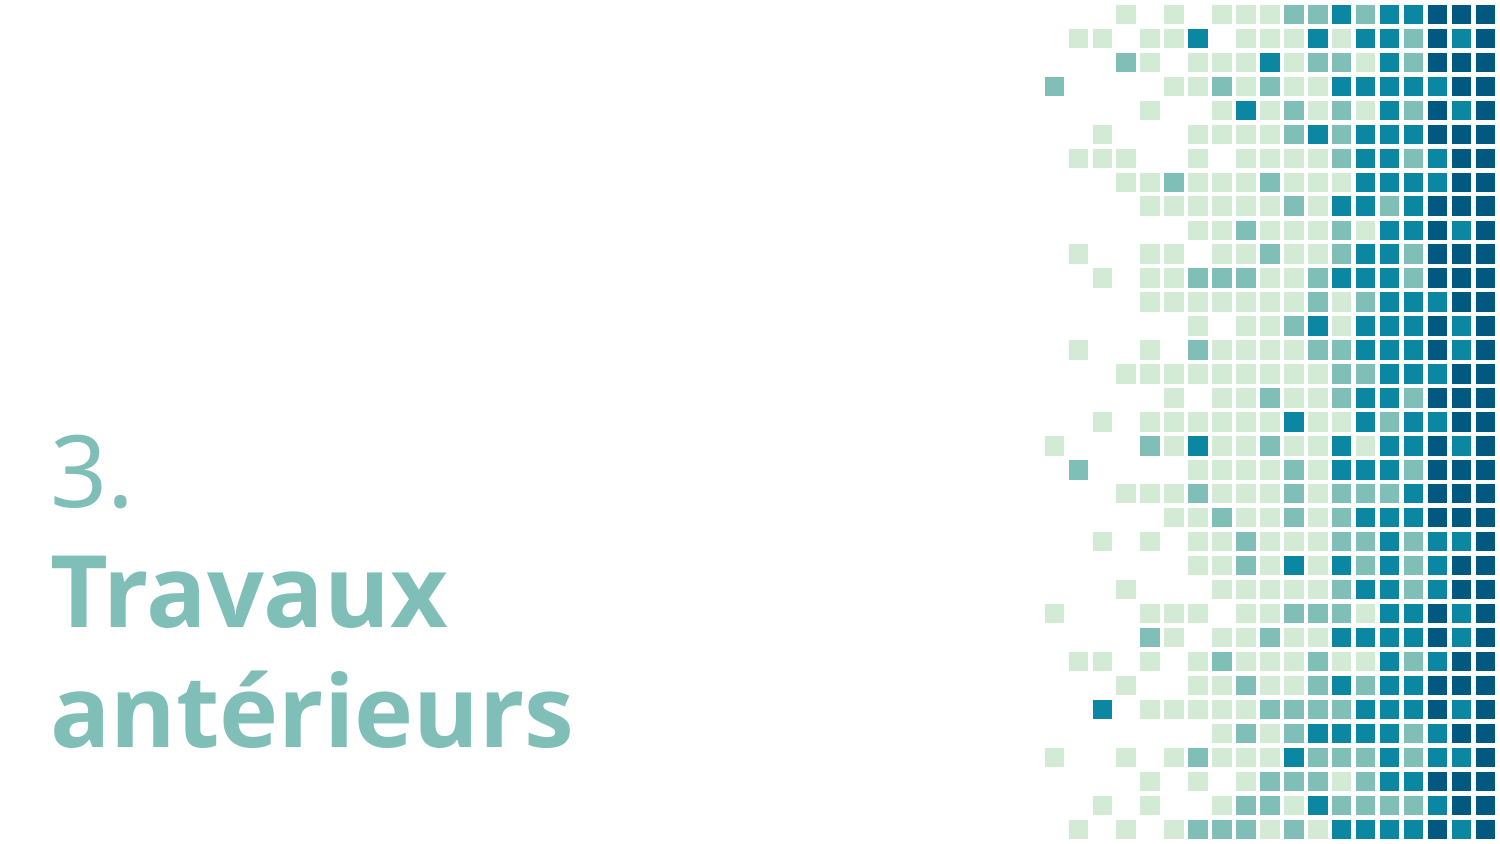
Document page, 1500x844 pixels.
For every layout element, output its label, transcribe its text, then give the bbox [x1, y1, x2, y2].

title 3. Travaux antérieurs [35, 530, 900, 783]
